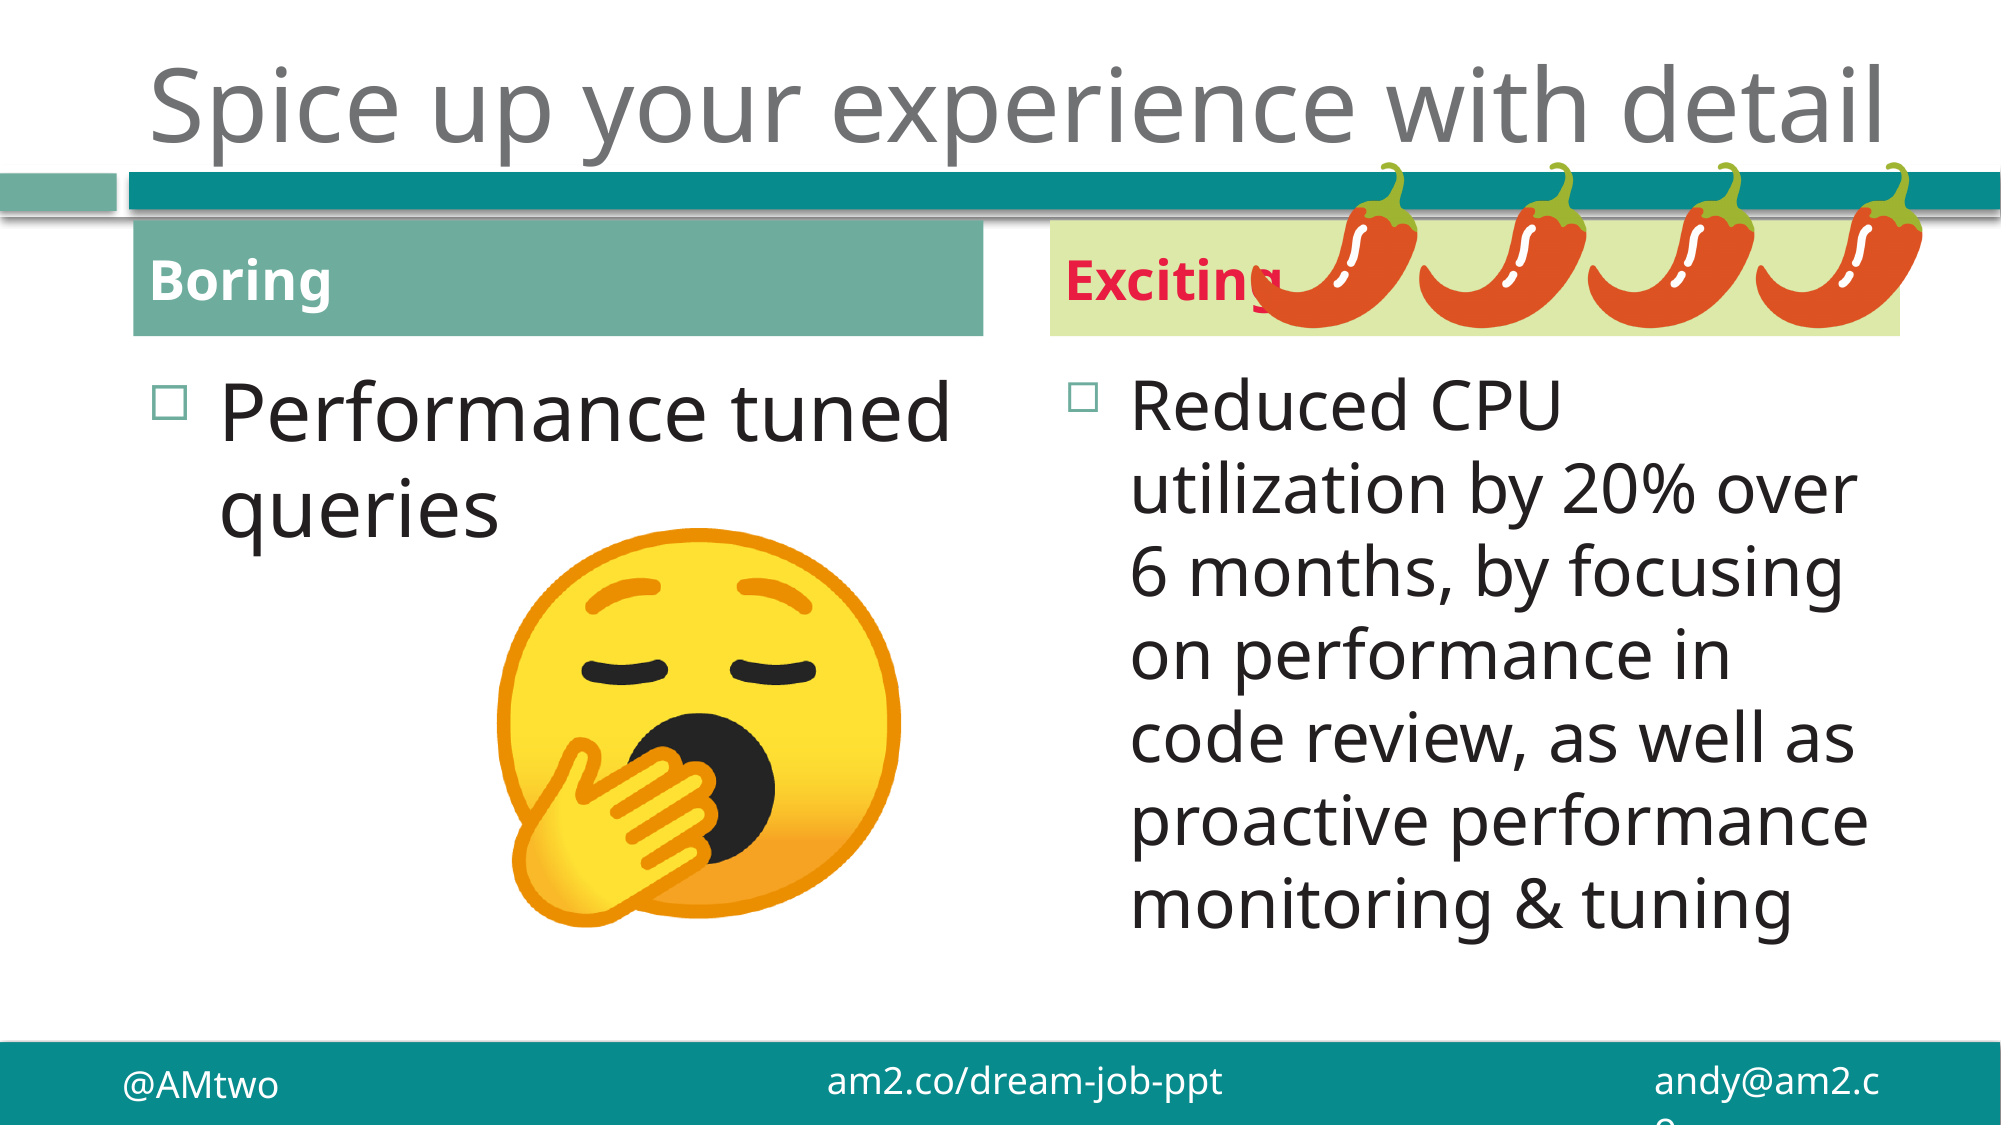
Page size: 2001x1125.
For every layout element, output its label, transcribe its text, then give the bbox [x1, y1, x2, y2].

picture [483, 512, 914, 943]
list Performance tuned queries [133, 353, 984, 995]
list Exciting [1050, 220, 1230, 337]
list Boring [133, 220, 984, 337]
list Reduced CPU utilization by 20% over 6 months, by focusing on performance in code review, as well as proactive performance monitoring & tuning [1050, 353, 1900, 995]
title Spice up your experience with detail [133, 25, 1918, 171]
picture [1236, 153, 1933, 346]
